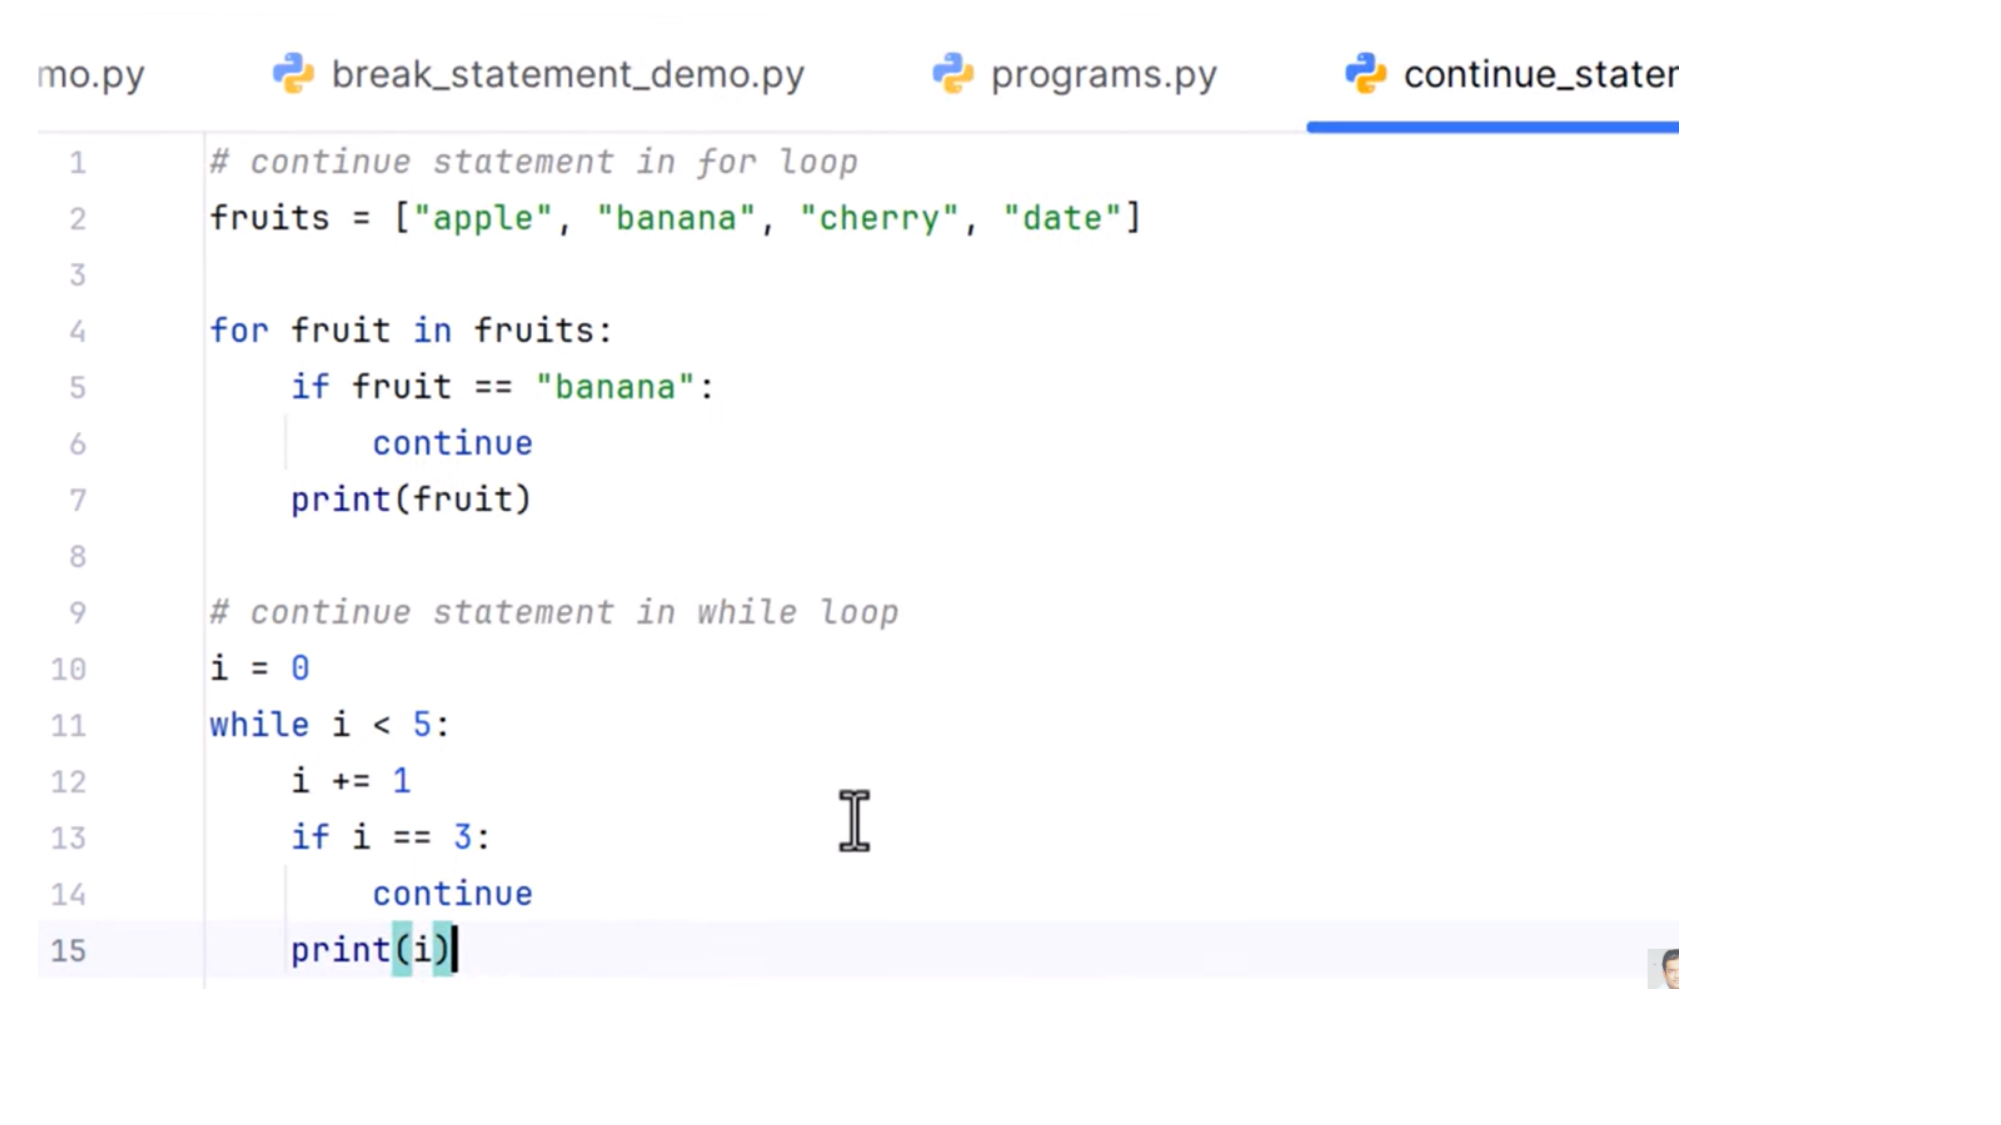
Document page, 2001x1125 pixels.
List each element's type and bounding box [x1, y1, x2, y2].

picture [37, 12, 1679, 989]
